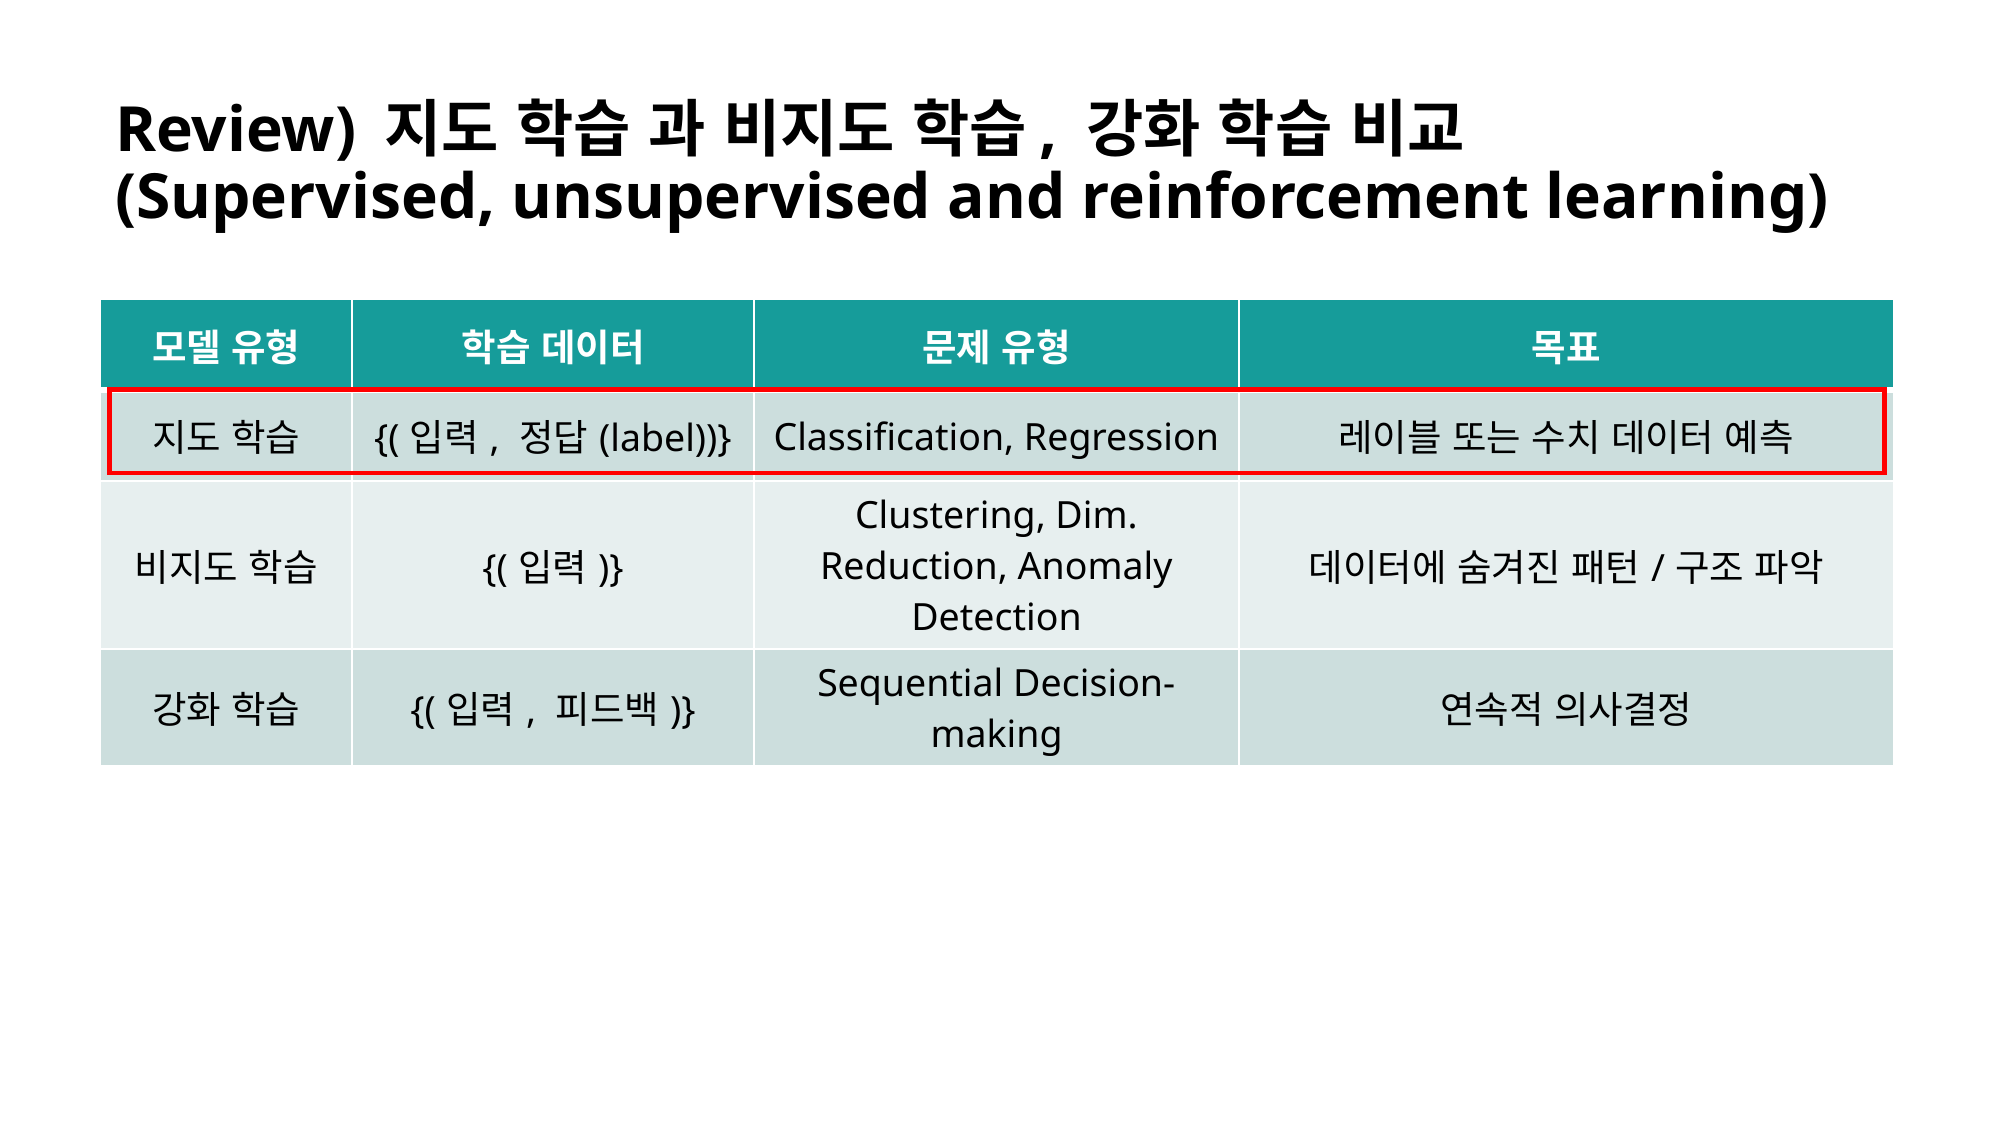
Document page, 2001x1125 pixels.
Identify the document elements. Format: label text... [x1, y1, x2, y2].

table_cell Clustering, Dim. Reduction, Anomaly Detection [755, 482, 1238, 648]
table_cell Classification, Regression [755, 474, 1238, 480]
table_cell {(입력, 정답(label))} [353, 474, 753, 480]
title Review) 지도 학습 과 비지도 학습, 강화 학습 비교 (Supervised, unsupervised and reinforcement learning) [100, 90, 1894, 276]
table_header 학습 데이터 [353, 300, 753, 387]
table_cell 지도 학습 [101, 393, 351, 480]
table_cell 레이블 또는 수치 데이터 예측 [1240, 393, 1893, 480]
table_header 문제 유형 [755, 300, 1238, 387]
table_cell 비지도 학습 [101, 482, 351, 648]
table_cell 강화 학습 [101, 650, 351, 765]
table_cell {(입력, 피드백)} [353, 650, 753, 765]
table_cell Sequential Decision-making [755, 650, 1238, 765]
table_cell 데이터에 숨겨진 패턴/구조 파악 [1240, 482, 1893, 648]
table_cell 연속적 의사결정 [1240, 650, 1893, 765]
text_box [108, 389, 1886, 474]
table_header 모델 유형 [101, 300, 351, 387]
table_cell {(입력)} [353, 482, 753, 648]
table_header 목표 [1240, 300, 1893, 387]
